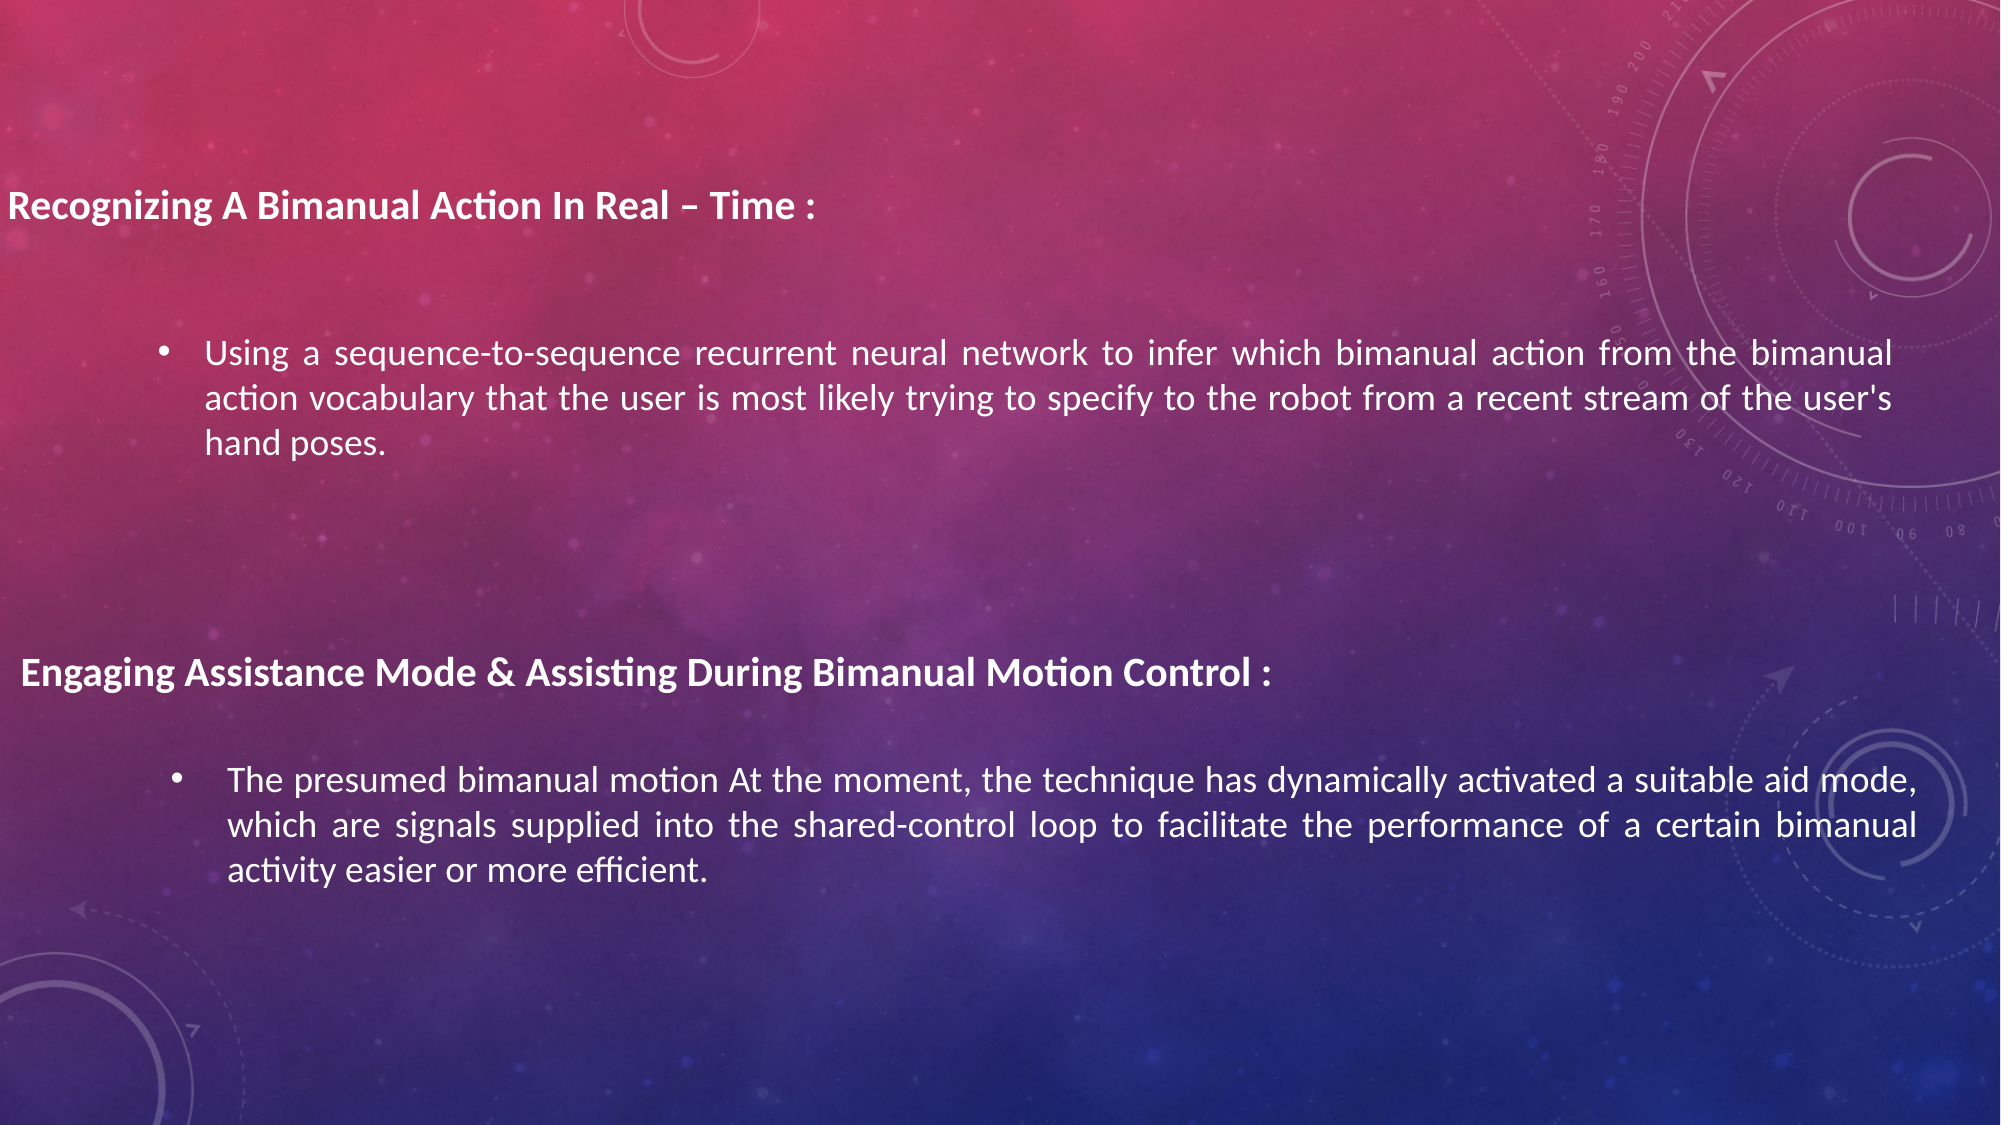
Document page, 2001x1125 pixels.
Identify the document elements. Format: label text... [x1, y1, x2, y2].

text_box Recognizing A Bimanual Action In Real – Time : Using a sequence-to-sequence recurrent neural network to infer which bimanual action from the bimanual action vocabulary that the user is most likely trying to specify to the robot from a recent stream of the user's hand poses. [0, 170, 1910, 651]
text_box Engaging Assistance Mode & Assisting During Bimanual Motion Control : The presumed bimanual motion At the moment, the technique has dynamically activated a suitable aid mode, which are signals supplied into the shared-control loop to facilitate the performance of a certain bimanual activity easier or more efficient. [5, 637, 1934, 943]
picture [0, 0, 2001, 1125]
